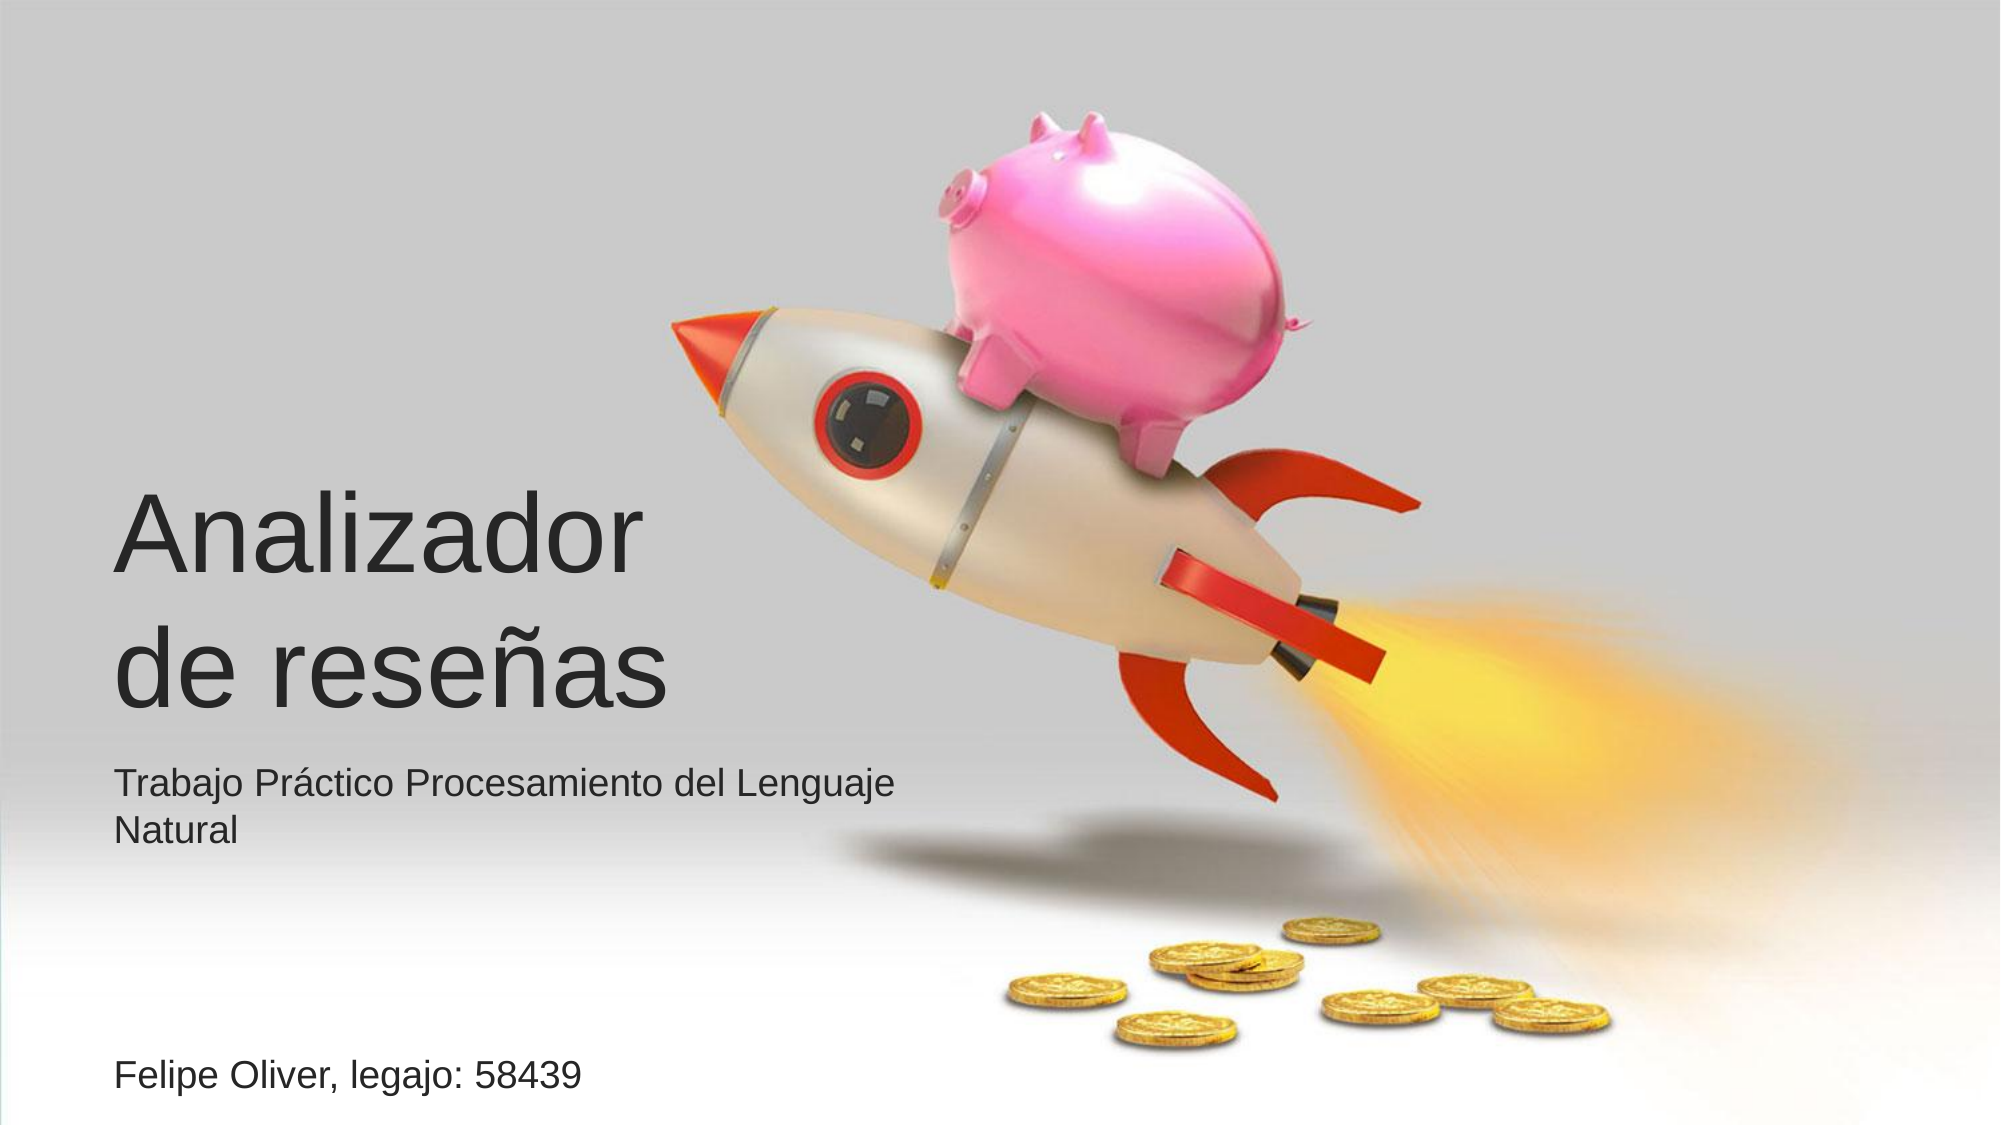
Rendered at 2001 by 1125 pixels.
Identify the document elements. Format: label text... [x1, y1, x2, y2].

text_box Trabajo Práctico Procesamiento del Lenguaje Natural [98, 750, 966, 859]
text_box Analizador de reseñas [98, 452, 966, 738]
picture [0, 0, 2001, 1125]
text_box Felipe Oliver, legajo: 58439 [98, 1042, 966, 1104]
